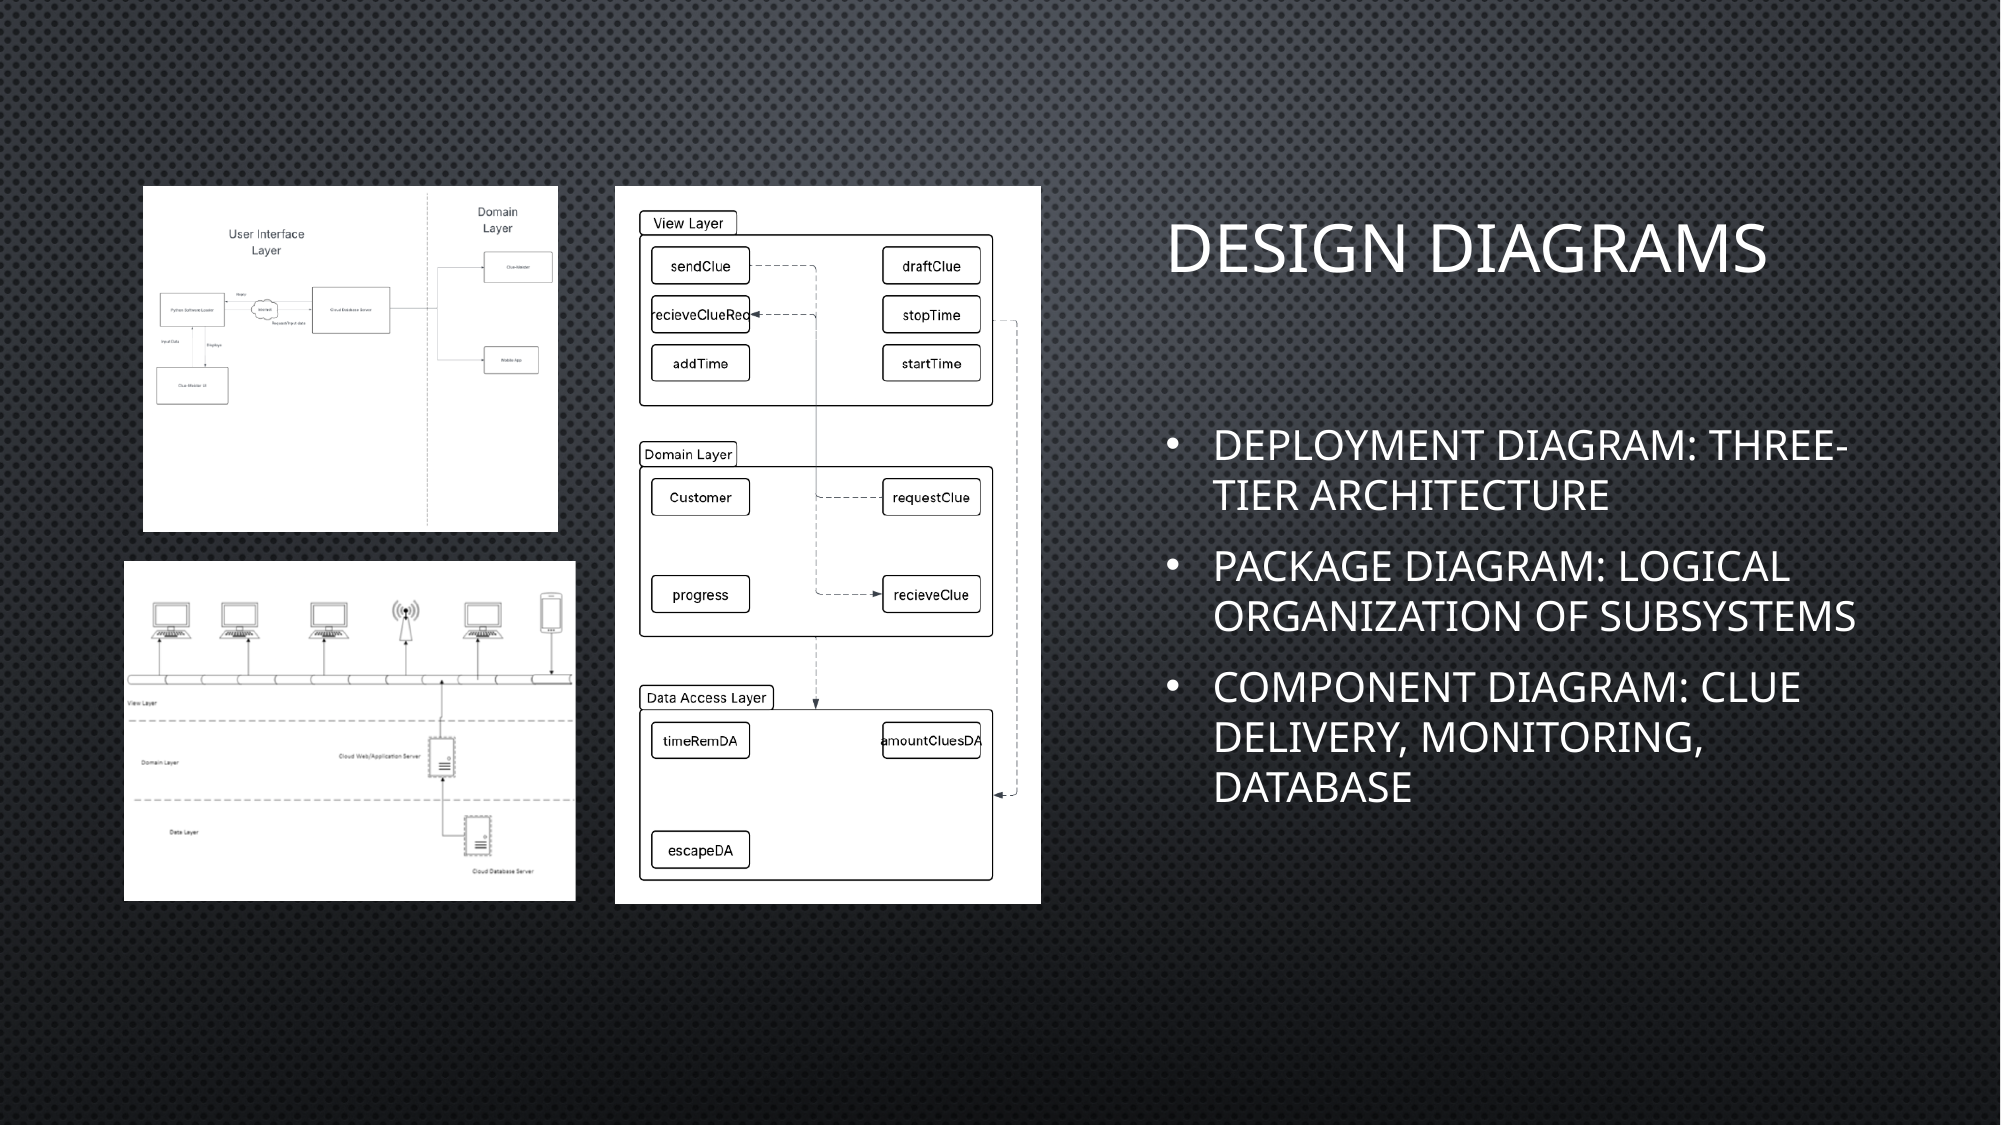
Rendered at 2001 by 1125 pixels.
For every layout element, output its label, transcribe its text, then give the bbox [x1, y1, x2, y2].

picture [124, 561, 576, 901]
picture [143, 185, 558, 532]
title Design Diagrams [1150, 99, 1892, 392]
list Deployment Diagram: Three-tier architecture Package Diagram: Logical organization of subsystems Component Diagram: Clue delivery, monitoring, database [1150, 410, 1892, 995]
picture [614, 185, 1041, 905]
text_box [0, 0, 2000, 1125]
